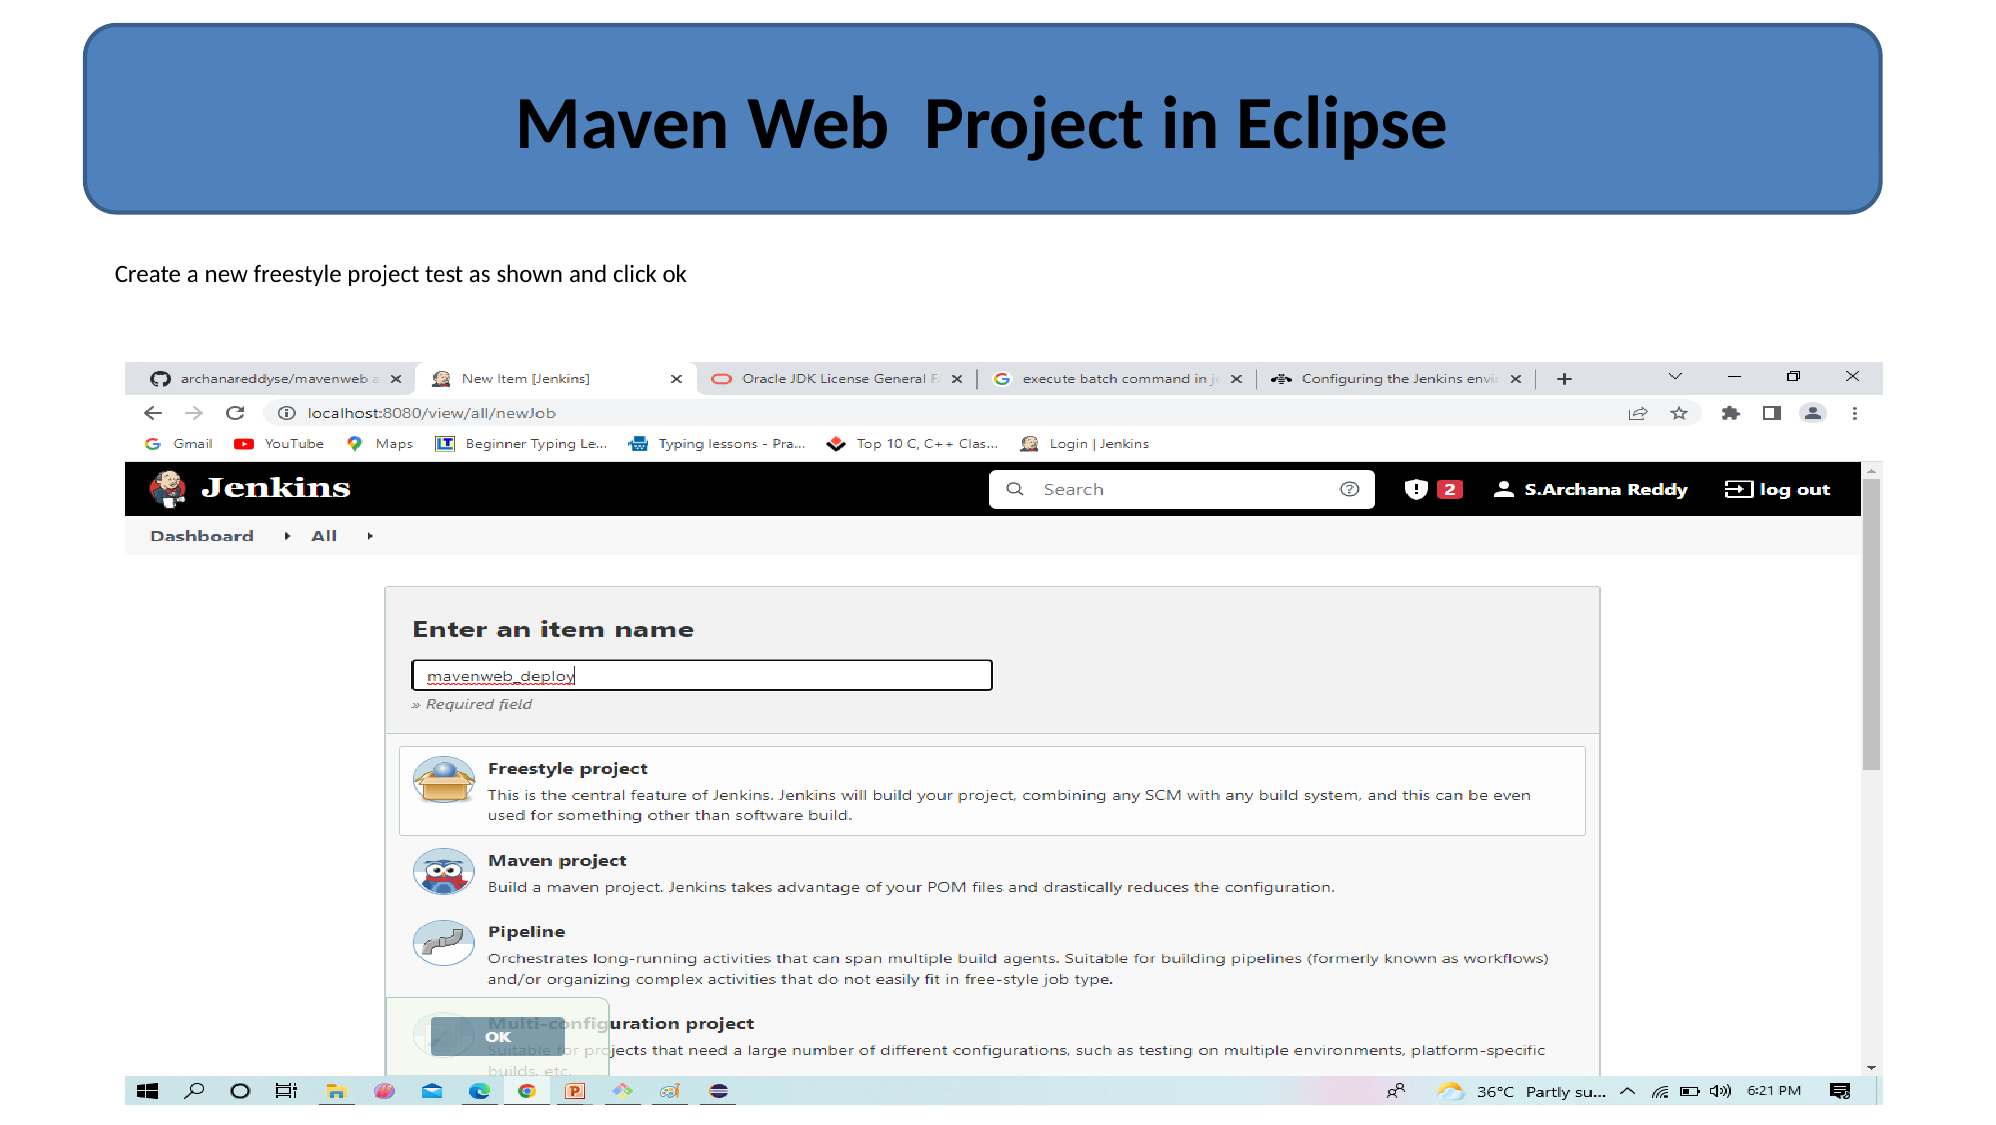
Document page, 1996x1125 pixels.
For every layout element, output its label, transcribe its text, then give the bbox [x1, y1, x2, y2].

text_box Maven Web Project in Eclipse [82, 22, 1883, 215]
title Create a new freestyle project test as shown and click ok [99, 249, 1896, 325]
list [125, 362, 1883, 1106]
